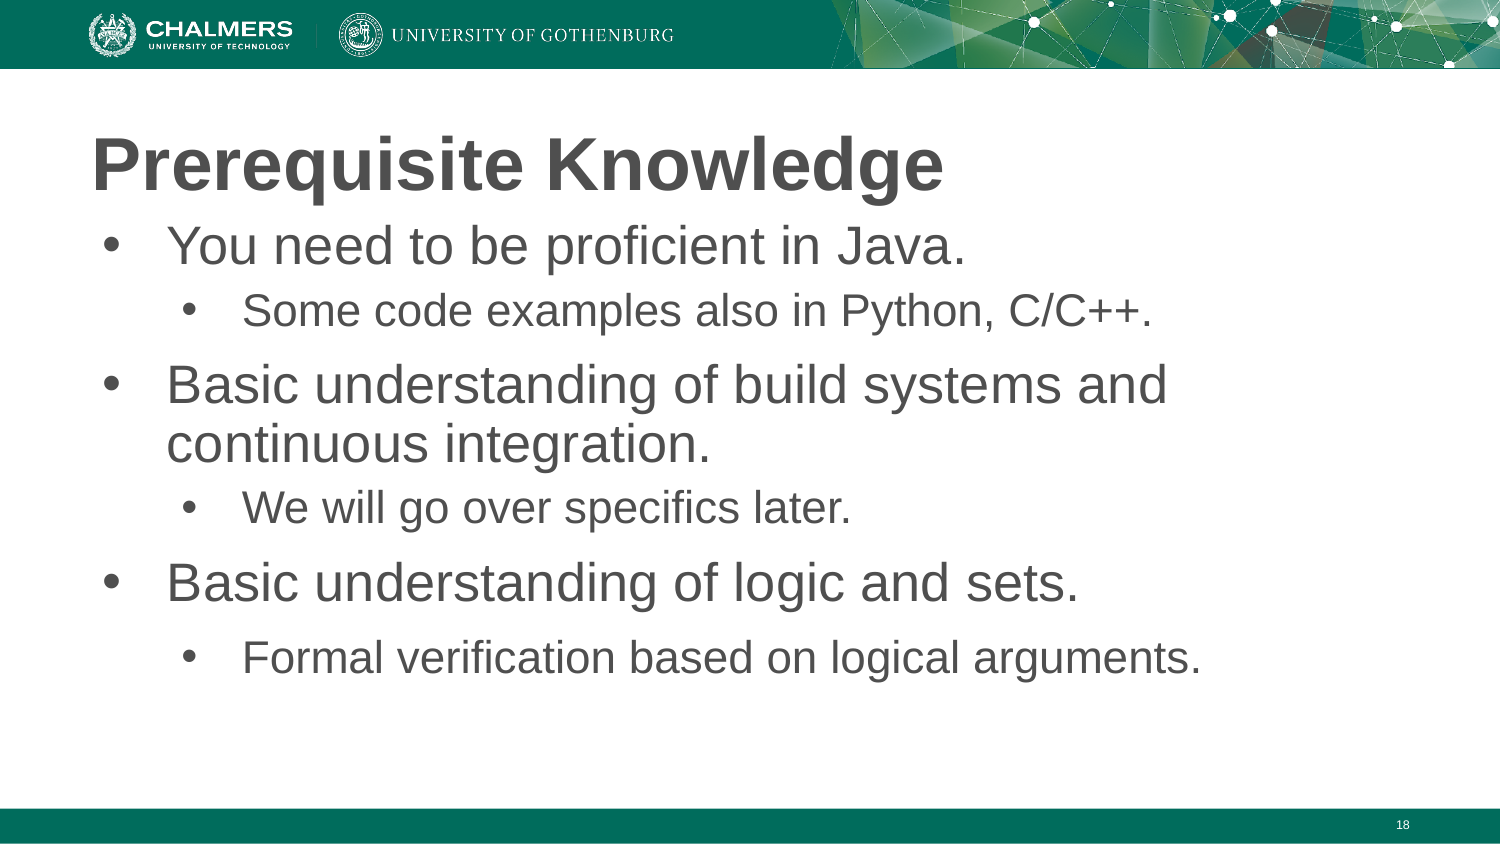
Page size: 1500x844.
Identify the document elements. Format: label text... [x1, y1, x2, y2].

picture [64, 0, 696, 85]
picture [759, 0, 1500, 68]
title Prerequisite Knowledge [76, 100, 1425, 210]
list You need to be proficient in Java. Some code examples also in Python, C/C++. Basic understanding of build systems and continuous integration. We will go over specifics later. Basic understanding of logic and sets. Formal verification based on logical arguments. [76, 210, 1425, 782]
slide_number ‹#› [1074, 809, 1425, 844]
